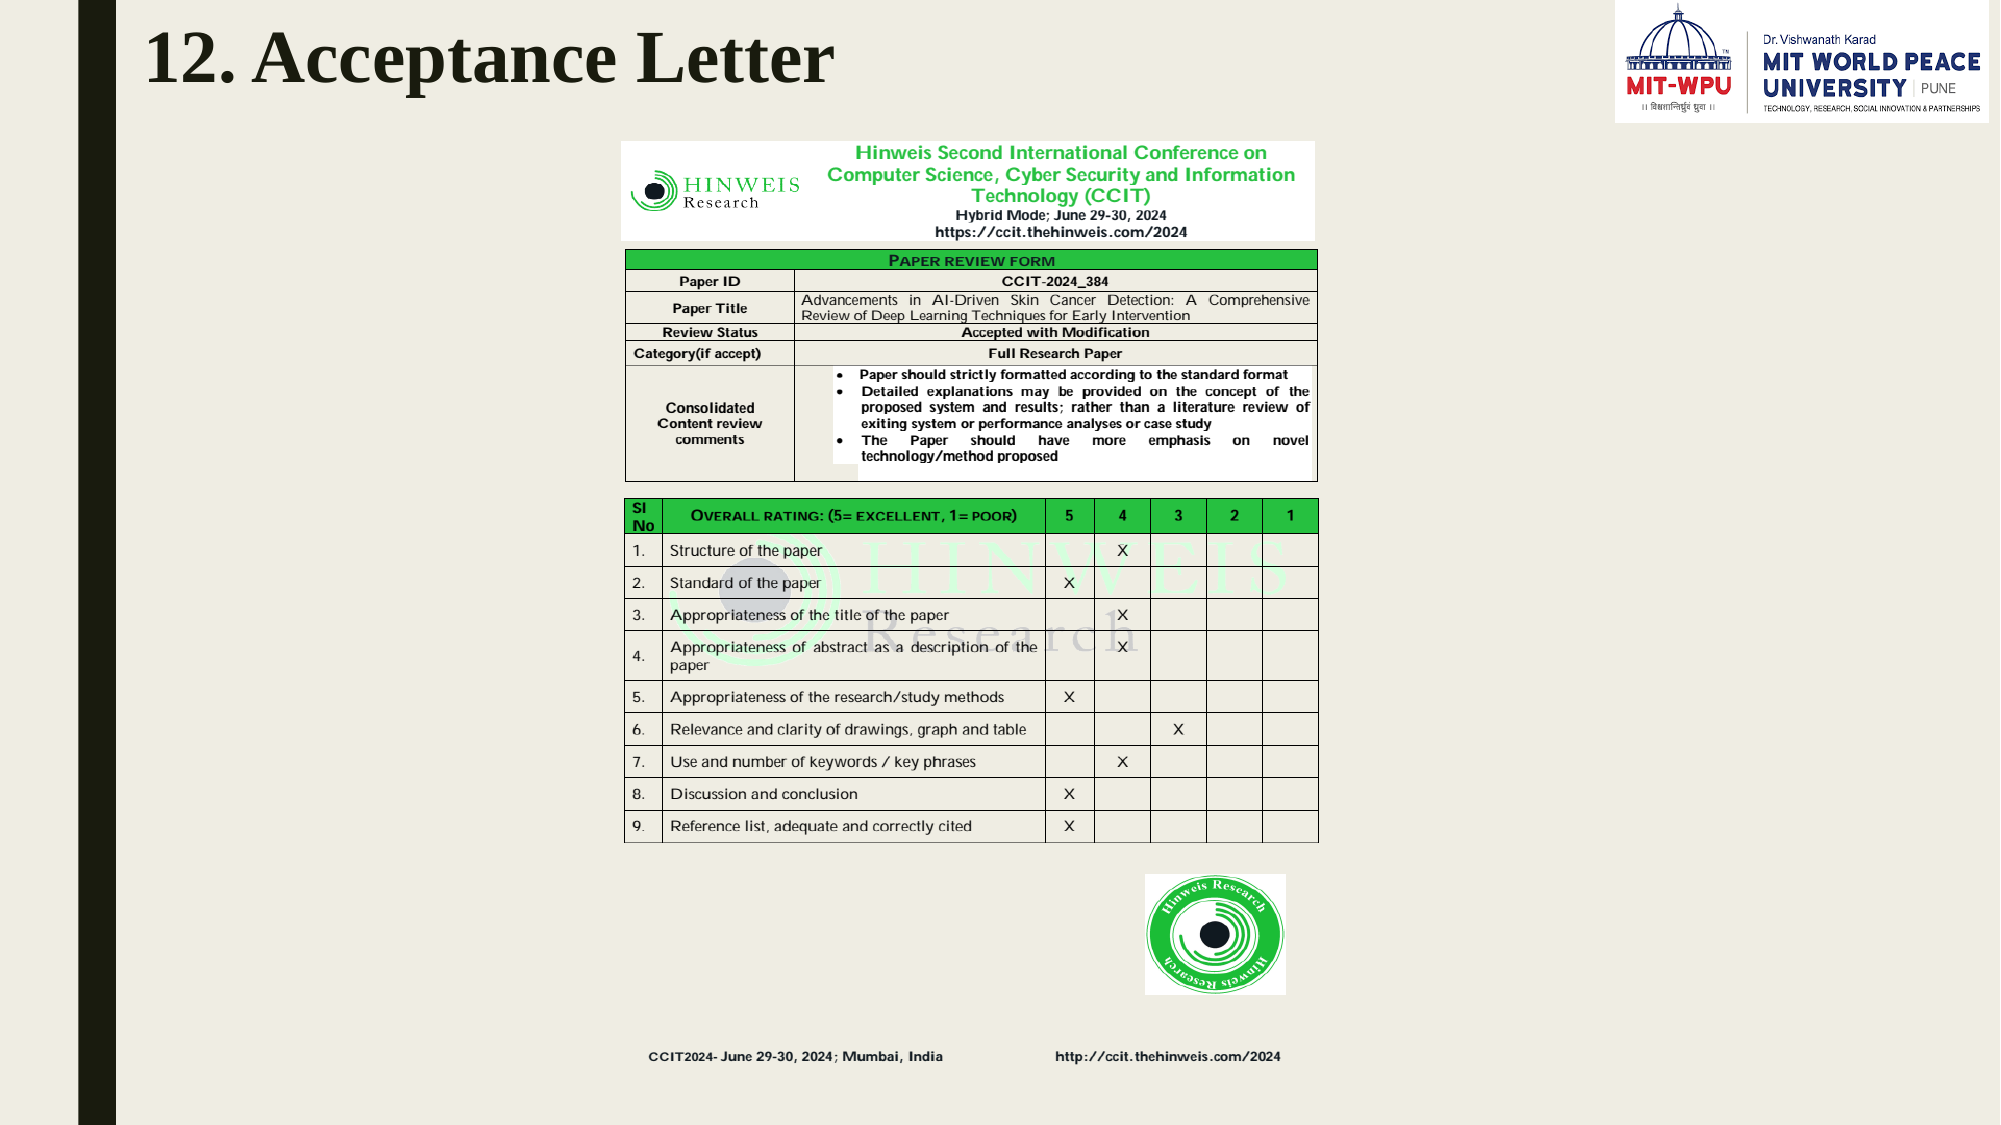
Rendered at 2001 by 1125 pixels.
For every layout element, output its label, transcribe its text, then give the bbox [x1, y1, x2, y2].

title 12. Acceptance Letter [128, 10, 1615, 123]
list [559, 80, 1383, 1115]
picture [1615, 0, 1989, 123]
